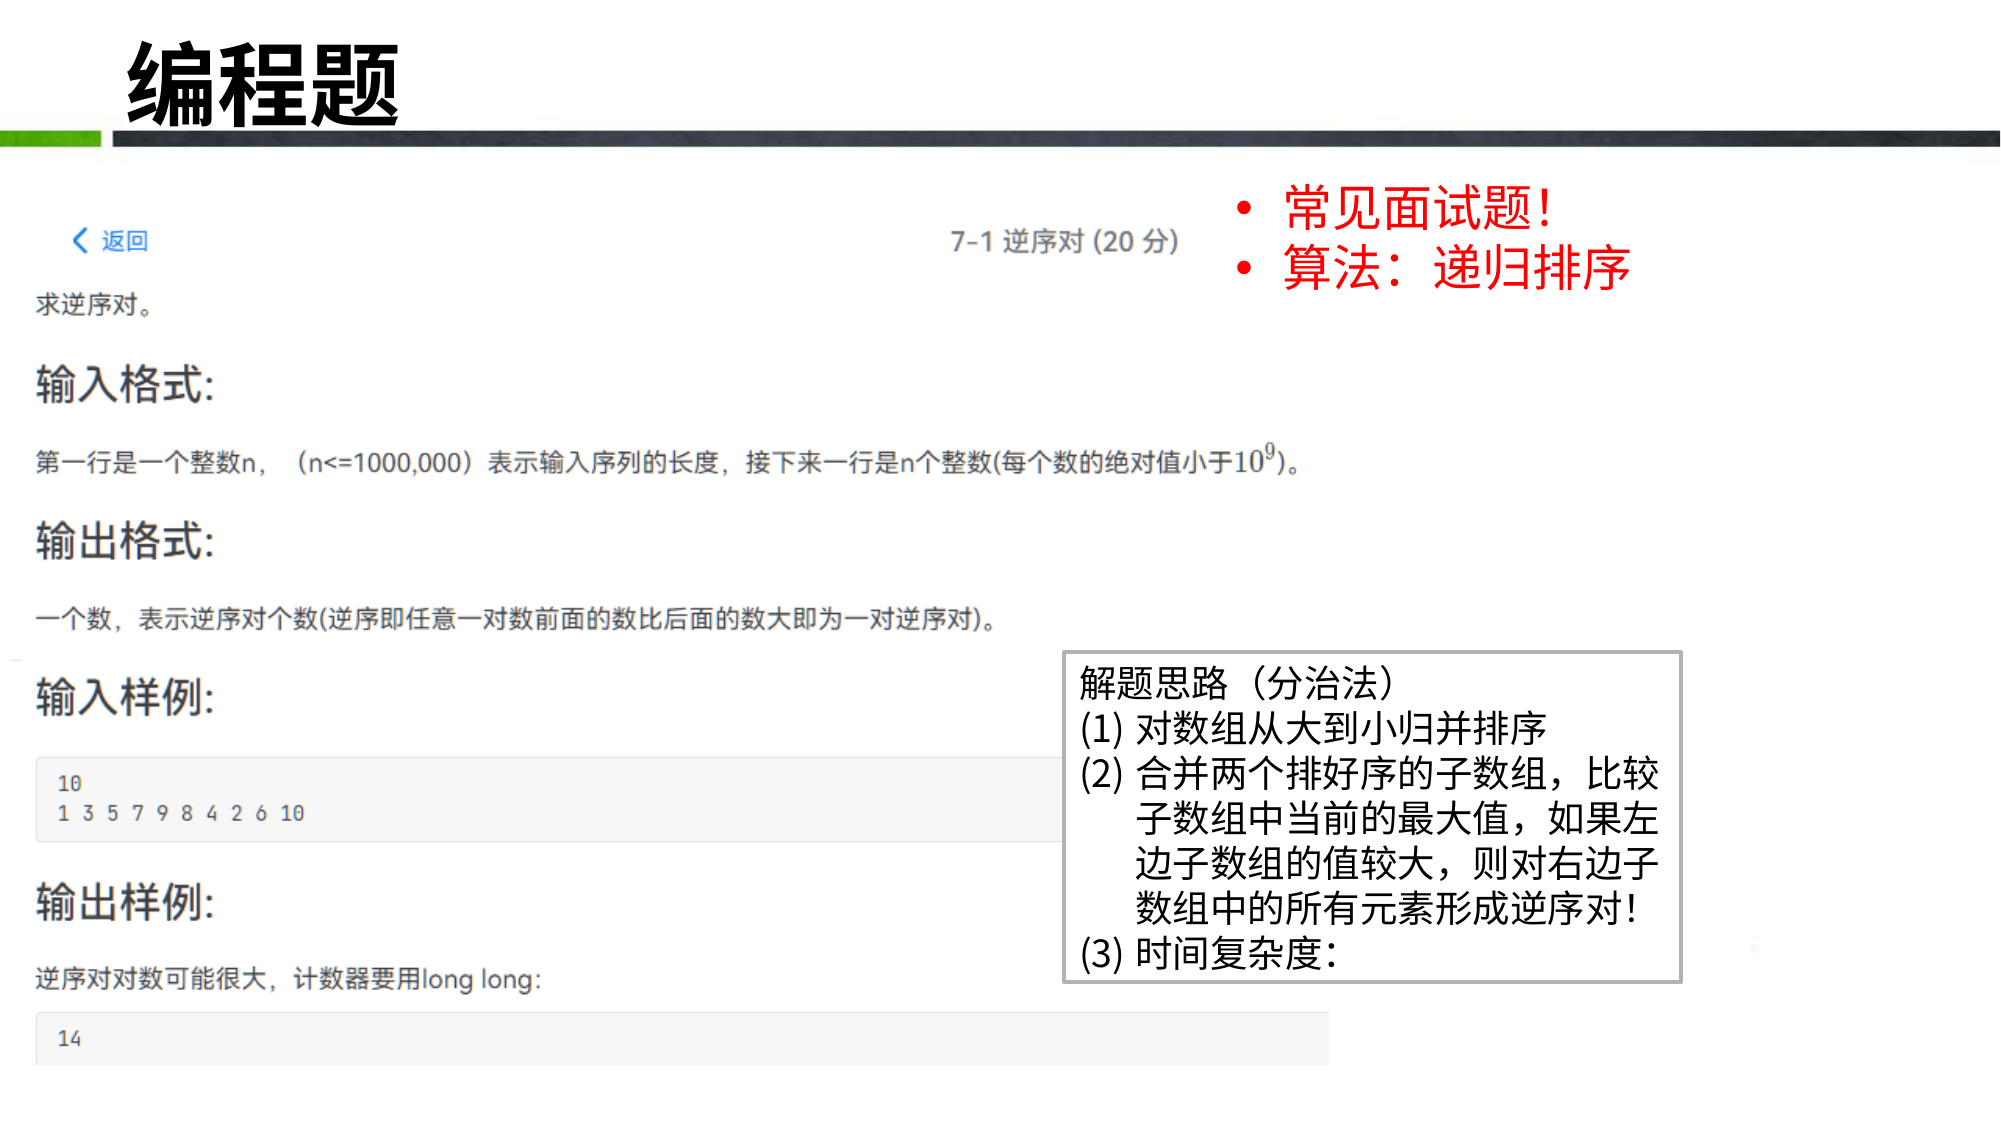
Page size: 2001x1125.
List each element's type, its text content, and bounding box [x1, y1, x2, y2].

title 编程题 [110, 26, 1490, 140]
picture [0, 0, 2001, 1125]
text_box 常见面试题！ 算法：递归排序 [1220, 169, 1792, 305]
